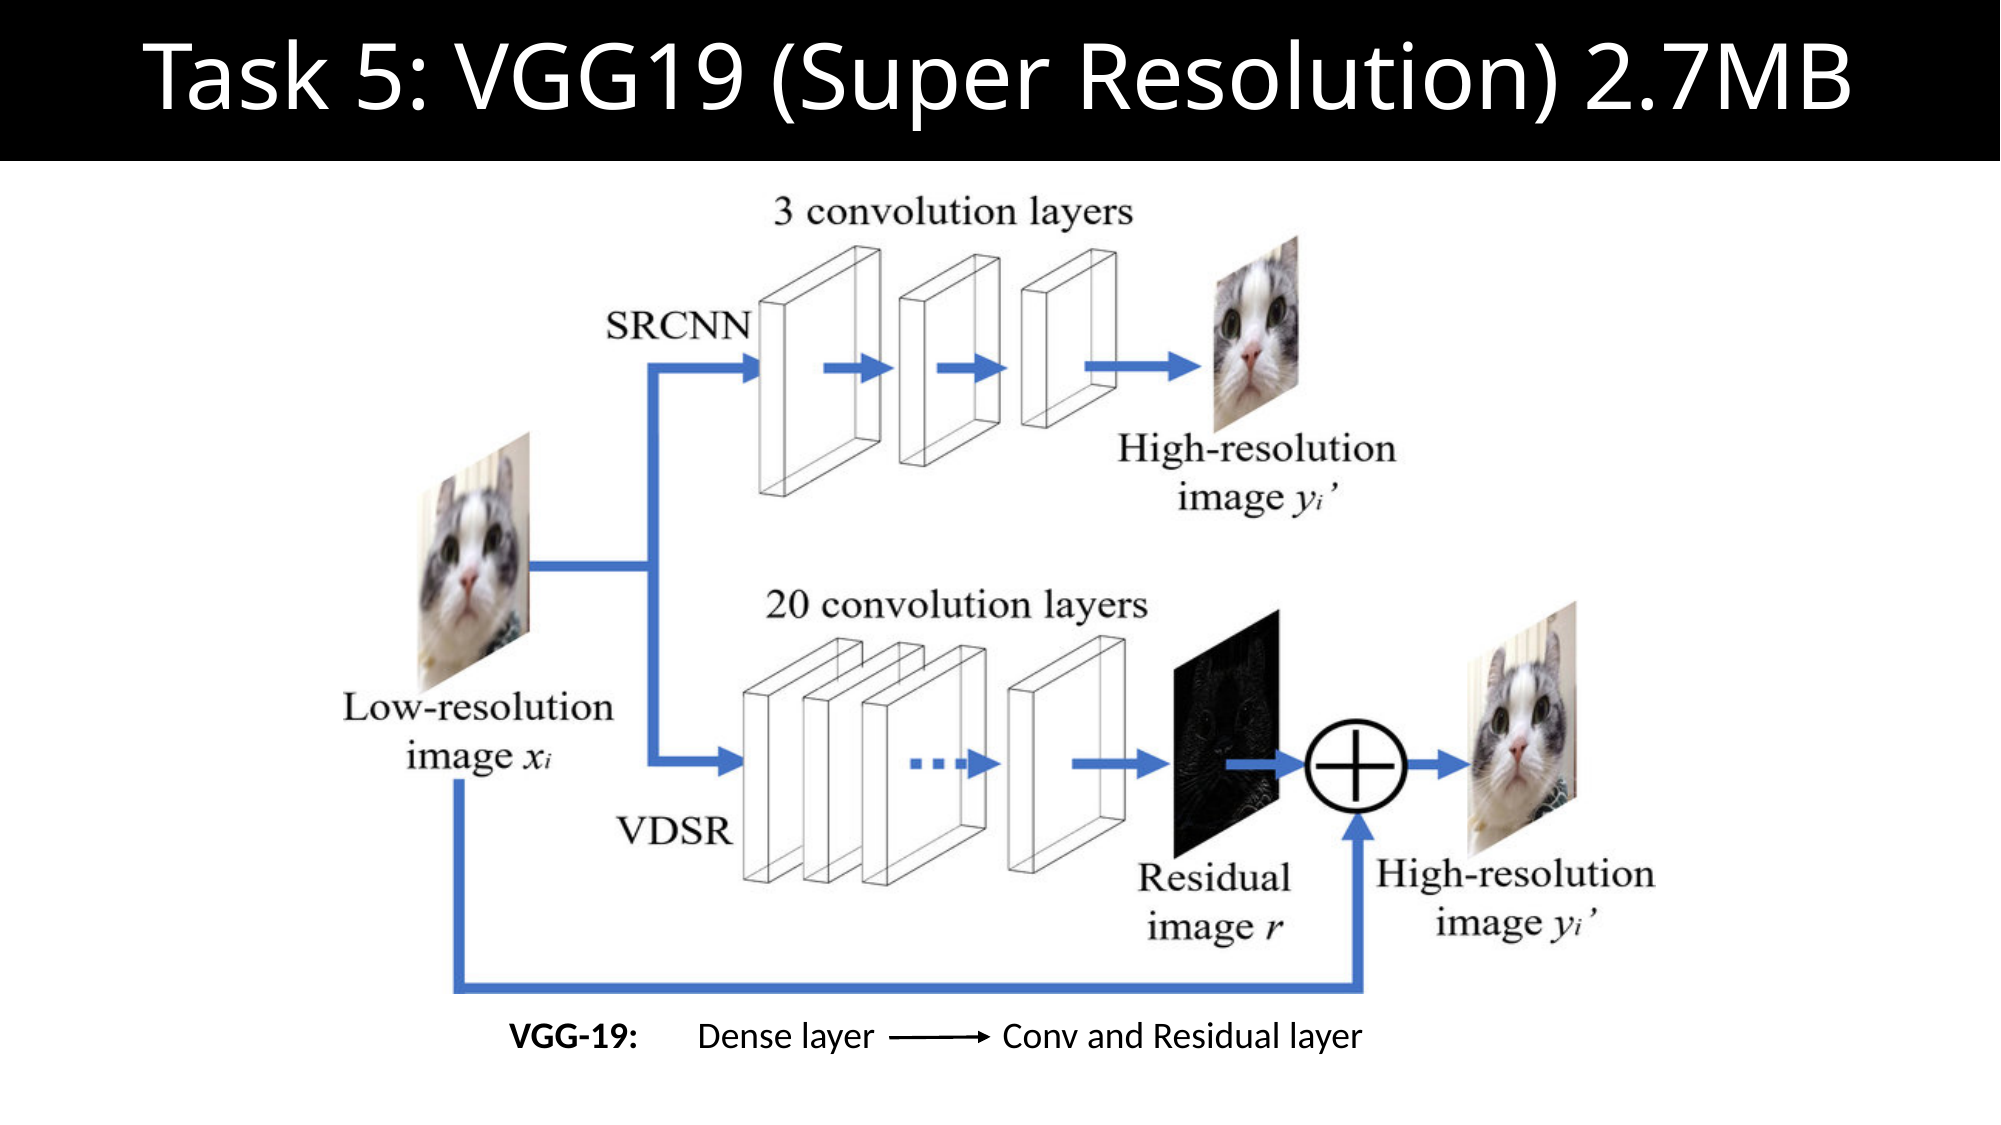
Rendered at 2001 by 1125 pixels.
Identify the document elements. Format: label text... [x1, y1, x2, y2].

text_box VGG-19: Dense layer Conv and Residual layer [494, 1003, 1623, 1064]
picture [343, 182, 1656, 994]
text_box Task 5: VGG19 (Super Resolution) 2.7MB [0, 0, 2000, 161]
